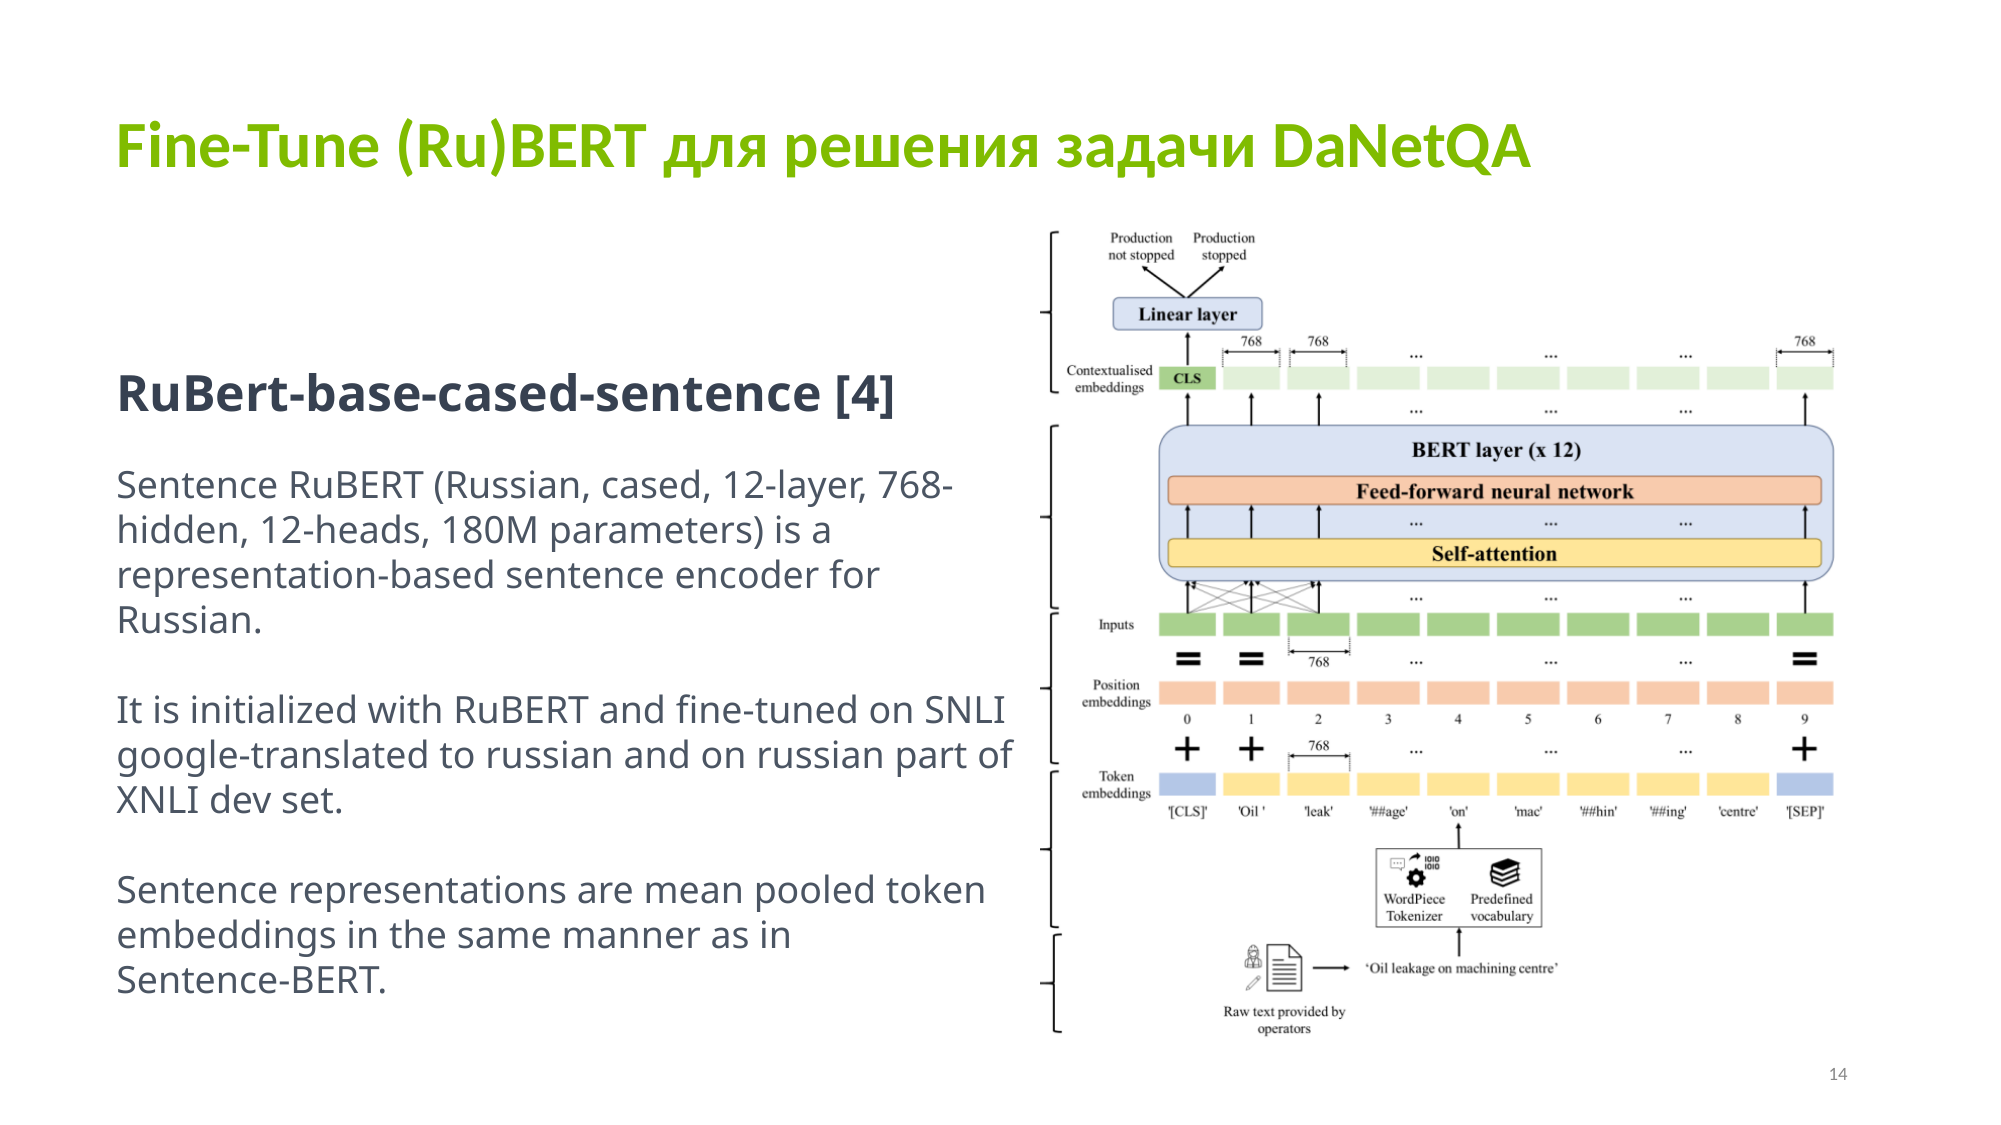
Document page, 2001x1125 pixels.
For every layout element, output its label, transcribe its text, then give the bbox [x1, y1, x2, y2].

picture [1039, 216, 1849, 1043]
text_box RuBert-base-cased-sentence [4] Sentence RuBERT (Russian, cased, 12-layer, 768-hidden, 12-heads, 180M parameters) is a representation‑based sentence encoder for Russian. It is initialized with RuBERT and fine‑tuned on SNLI google-translated to russian and on russian part of XNLI dev set. Sentence representations are mean pooled token embeddings in the same manner as in Sentence‑BERT. [101, 354, 1034, 1009]
slide_number 14 [1749, 1042, 1863, 1103]
title Fine-Tune (Ru)BERT для решения задачи DaNetQA [101, 103, 1579, 191]
